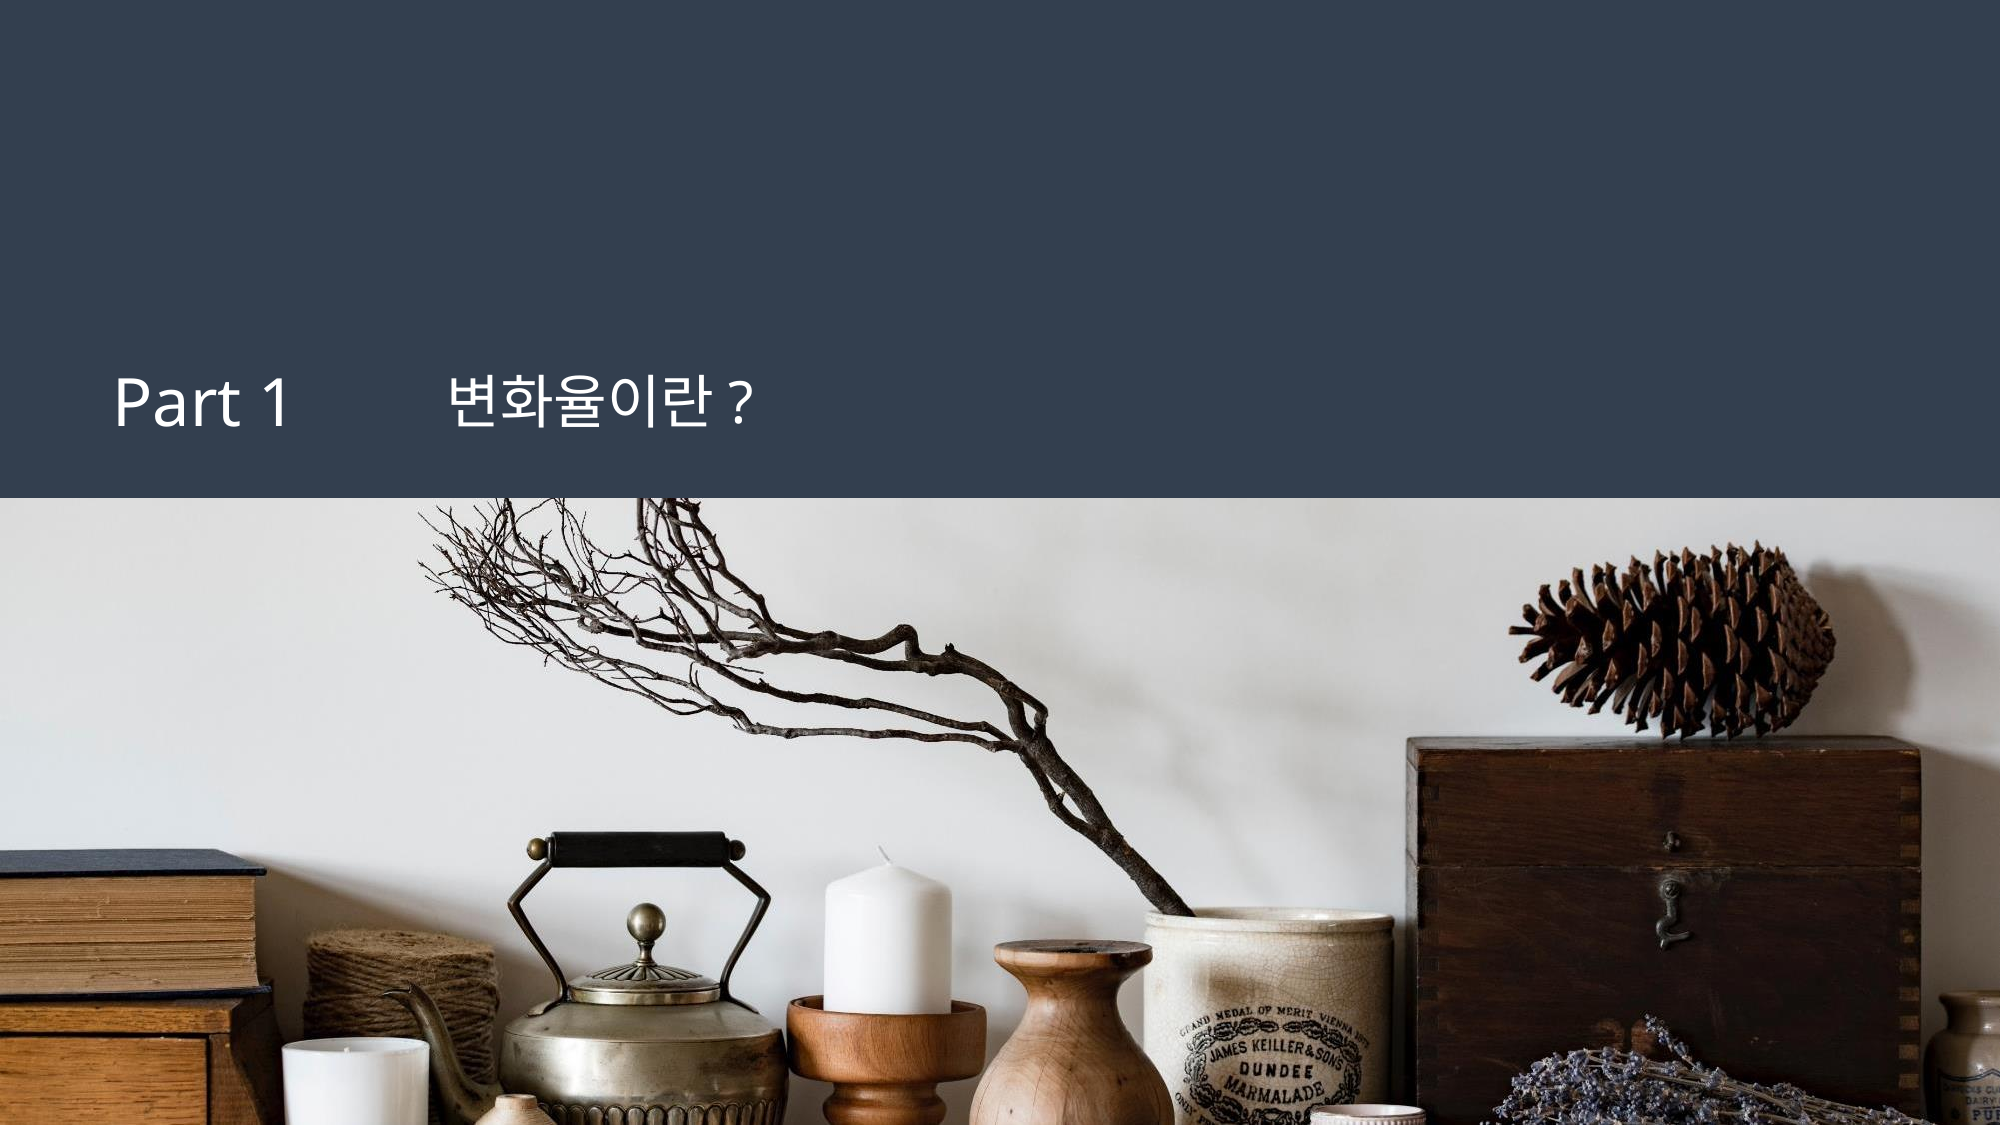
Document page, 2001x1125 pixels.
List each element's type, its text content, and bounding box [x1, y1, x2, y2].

text_box Part 1 [97, 352, 330, 447]
picture [0, 498, 2000, 1125]
text_box 변화율이란? [431, 357, 1166, 443]
